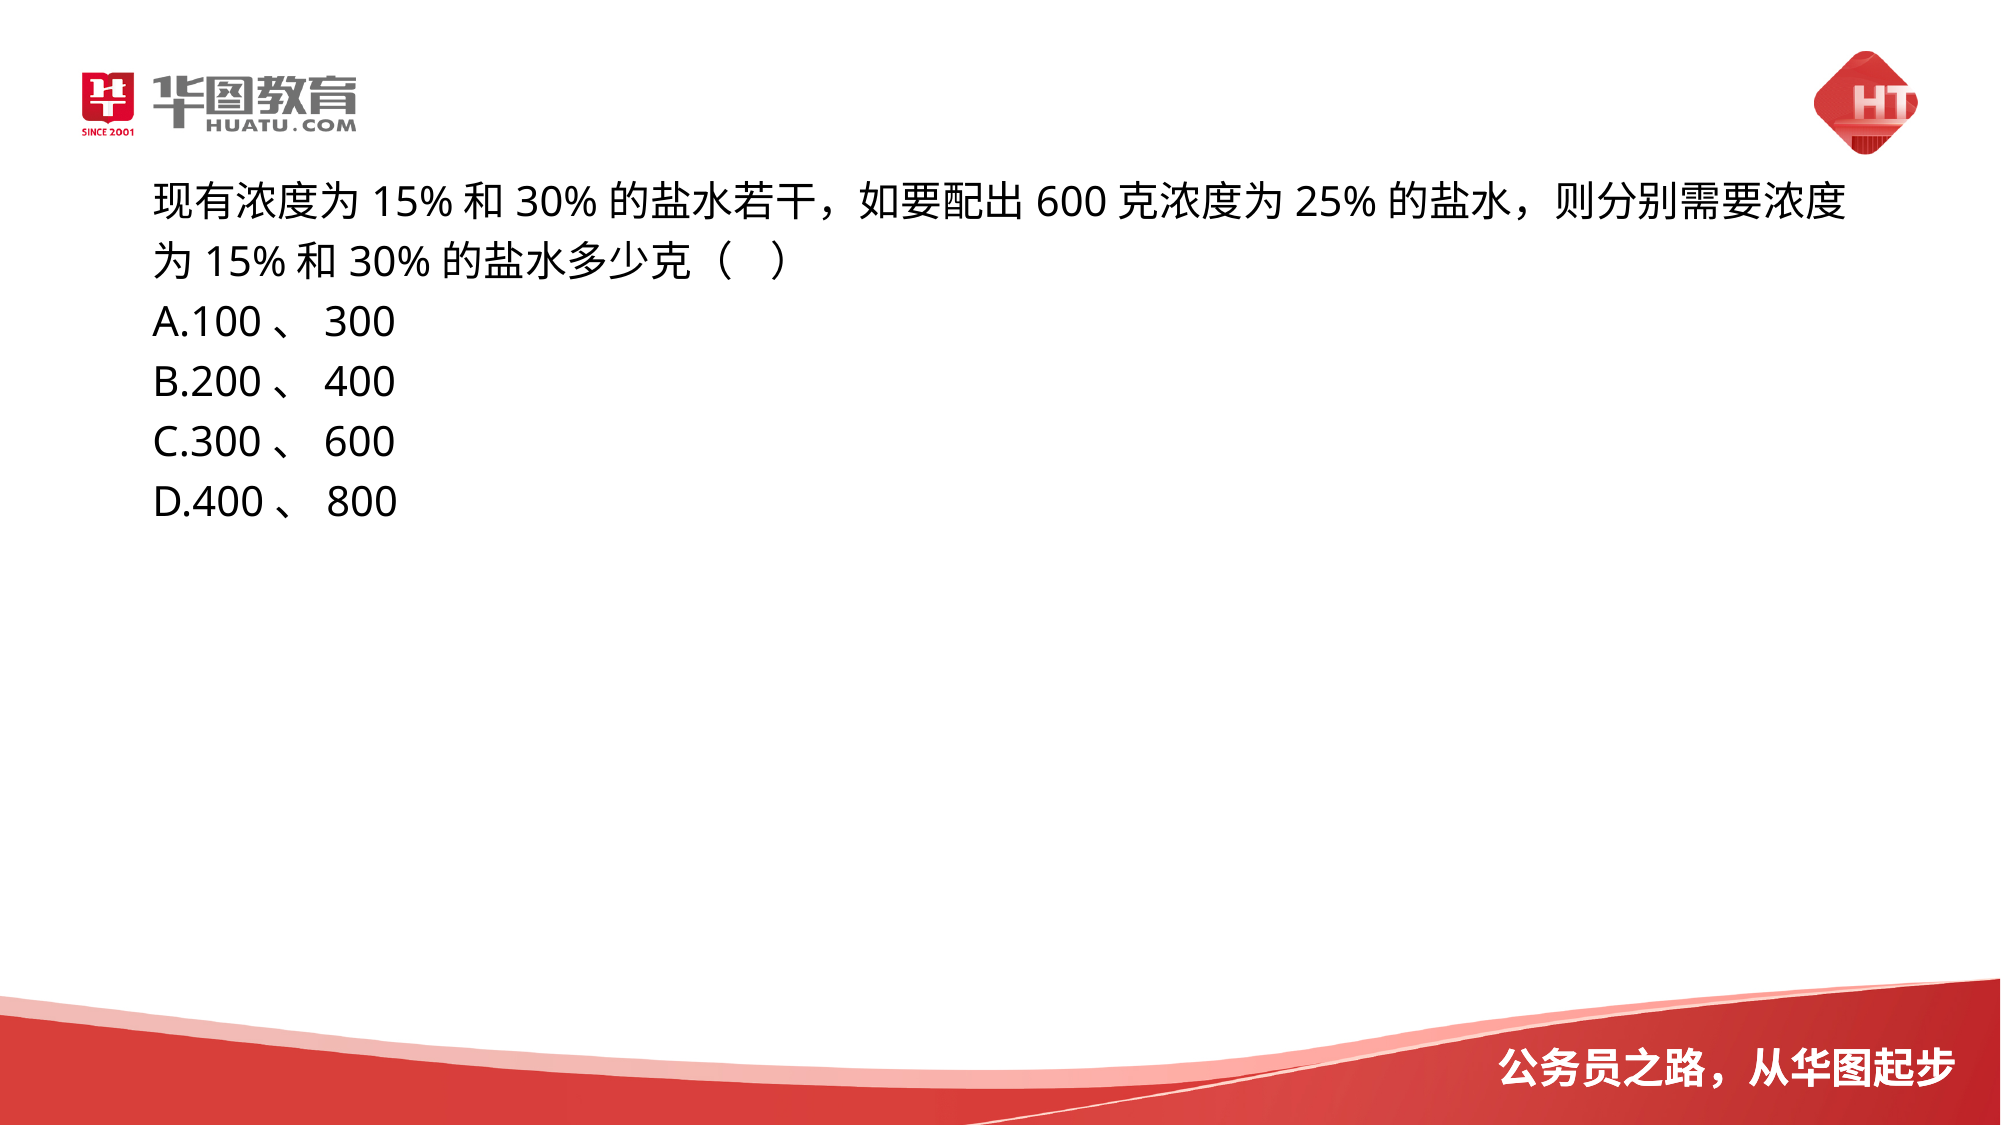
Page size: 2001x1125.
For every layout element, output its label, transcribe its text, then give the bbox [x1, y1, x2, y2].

list 现有浓度为15%和30%的盐水若干，如要配出600克浓度为25%的盐水，则分别需要浓度为15%和30%的盐水多少克（ ） A.100、300 B.200、400 C.300、600 D.400、800 [137, 157, 1863, 1062]
picture [0, 0, 2001, 1125]
